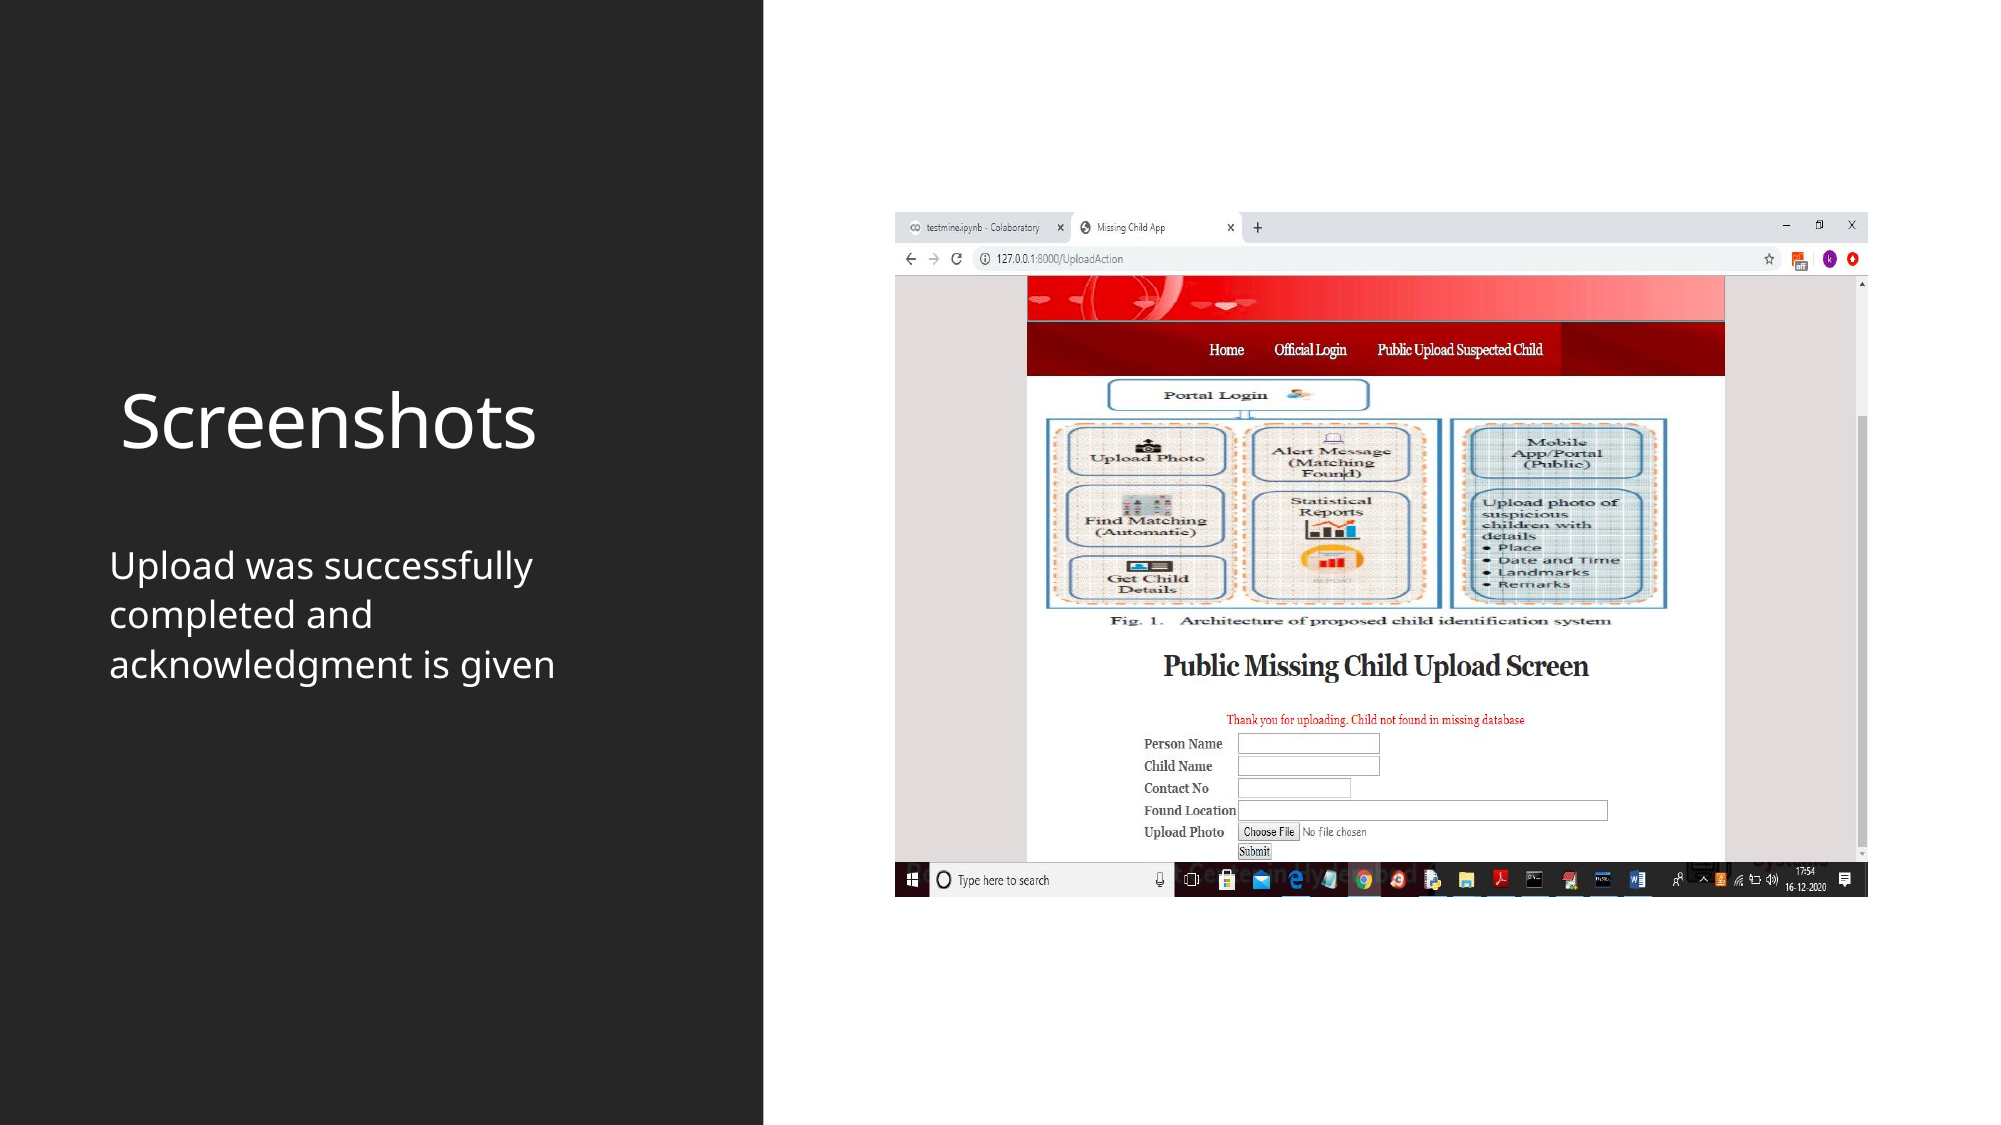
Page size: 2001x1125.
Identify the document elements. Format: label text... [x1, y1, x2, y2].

list Upload was successfully completed and acknowledgment is given [94, 529, 672, 1033]
title Screenshots [105, 128, 683, 473]
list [894, 212, 1869, 898]
